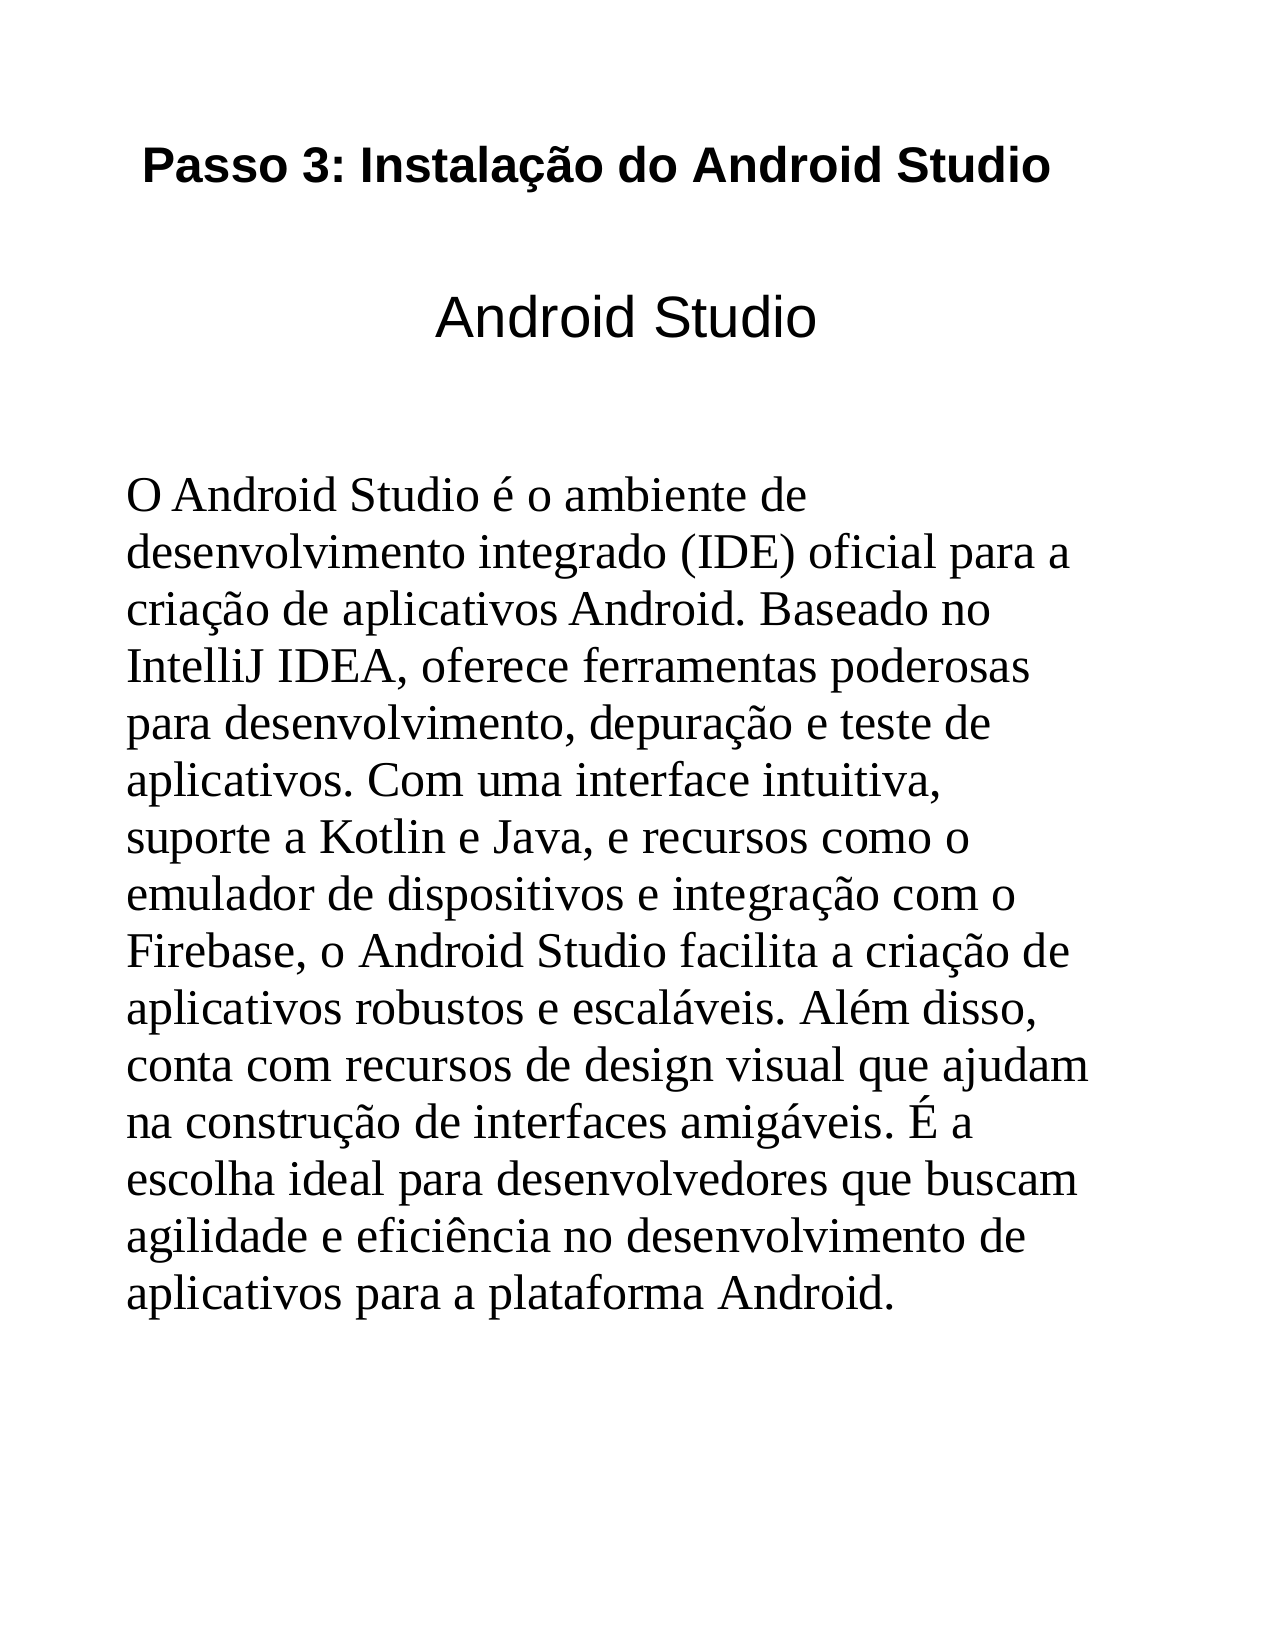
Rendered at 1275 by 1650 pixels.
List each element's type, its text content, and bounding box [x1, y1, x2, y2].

text_box Passo 3: Instalação do Android Studio [125, 124, 1125, 200]
text_box Android Studio O Android Studio é o ambiente de desenvolvimento integrado (IDE) oficial para a criação de aplicativos Android. Baseado no IntelliJ IDEA, oferece ferramentas poderosas para desenvolvimento, depuração e teste de aplicativos. Com uma interface intuitiva, suporte a Kotlin e Java, e recursos como o emulador de dispositivos e integração com o Firebase, o Android Studio facilita a criação de aplicativos robustos e escaláveis. Além disso, conta com recursos de design visual que ajudam na construção de interfaces amigáveis. É a escolha ideal para desenvolvedores que buscam agilidade e eficiência no desenvolvimento de aplicativos para a plataforma Android. [123, 237, 1095, 1322]
